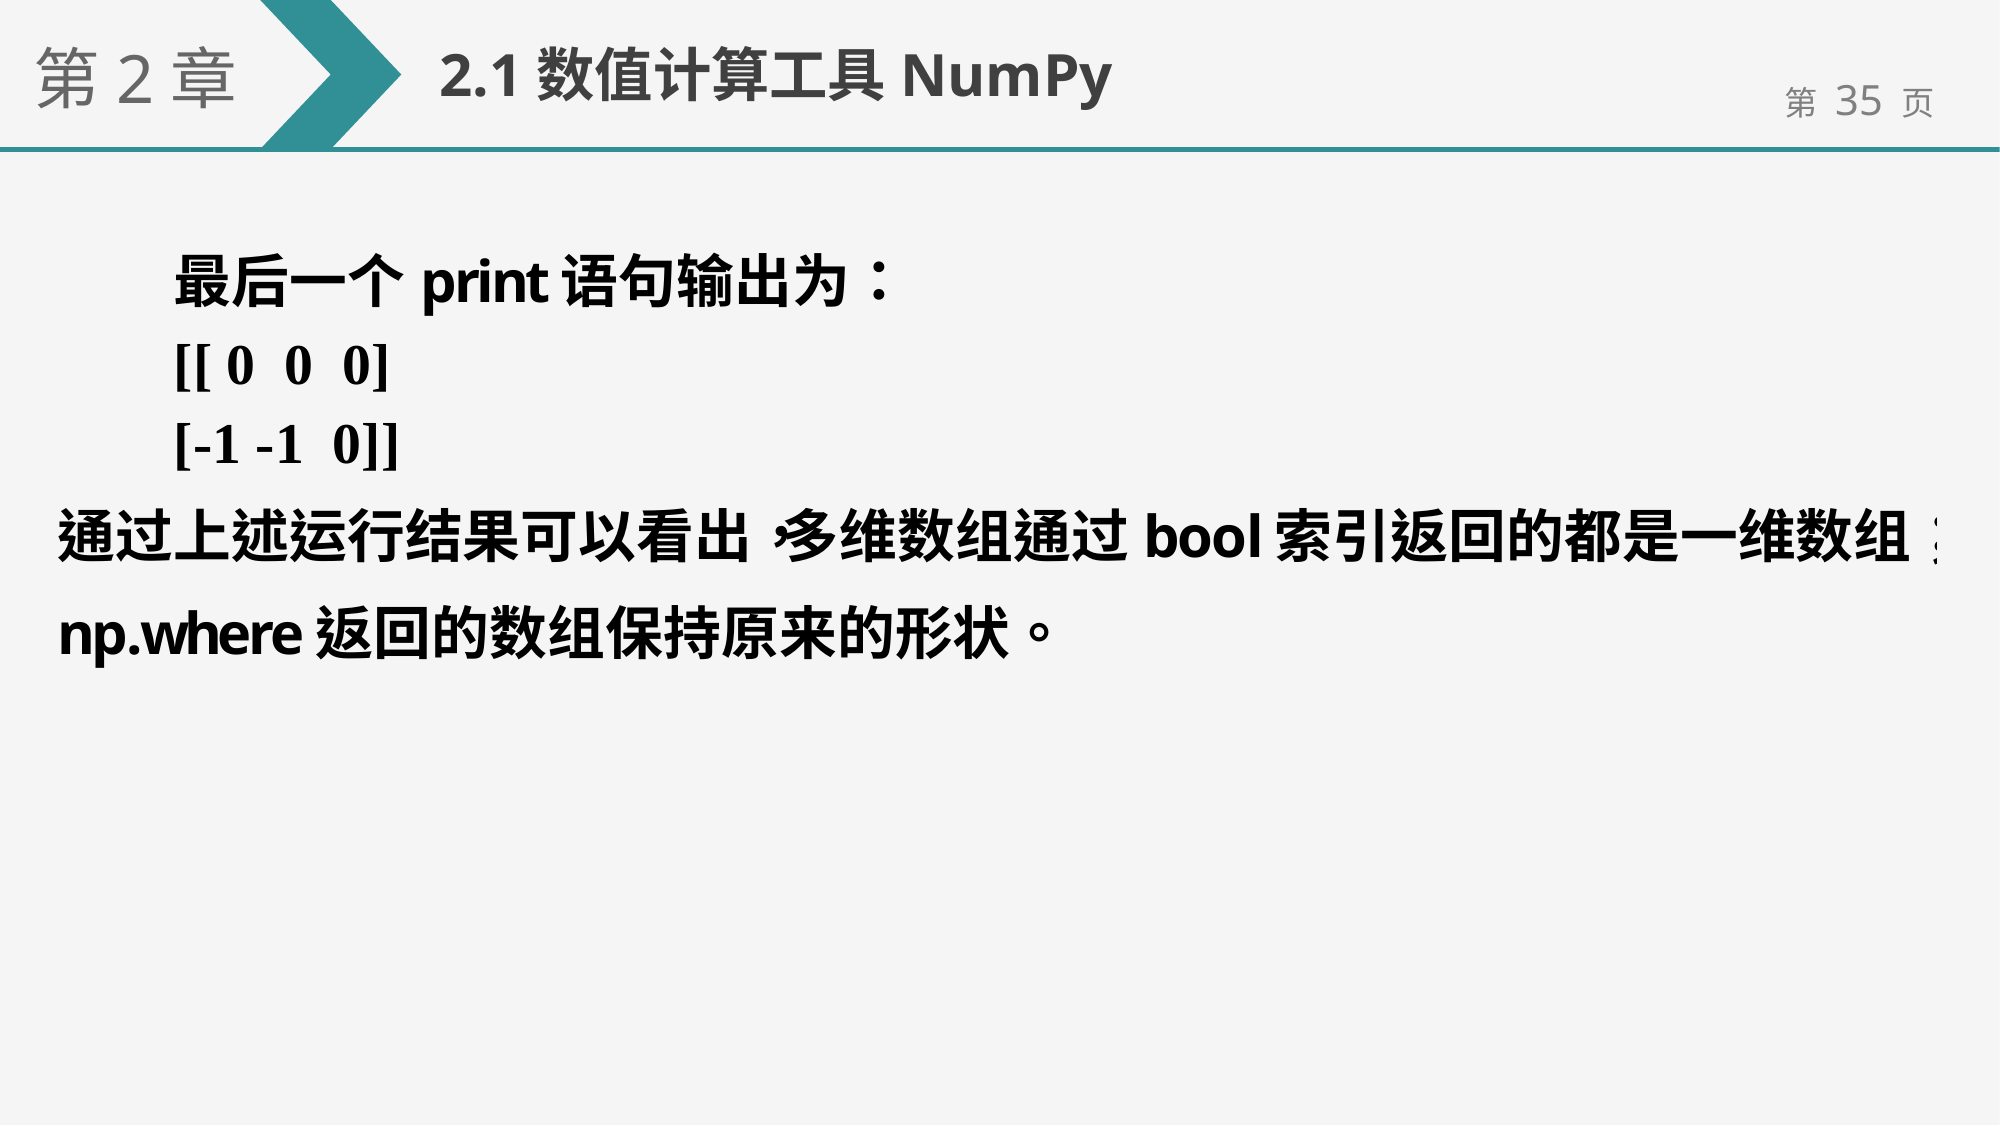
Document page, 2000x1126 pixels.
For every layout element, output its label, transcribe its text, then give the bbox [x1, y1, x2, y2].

text_box 第2章 [19, 29, 253, 125]
text_box 2.1数值计算工具NumPy [424, 31, 1366, 116]
text_box [258, 0, 403, 148]
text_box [57, 217, 1937, 861]
